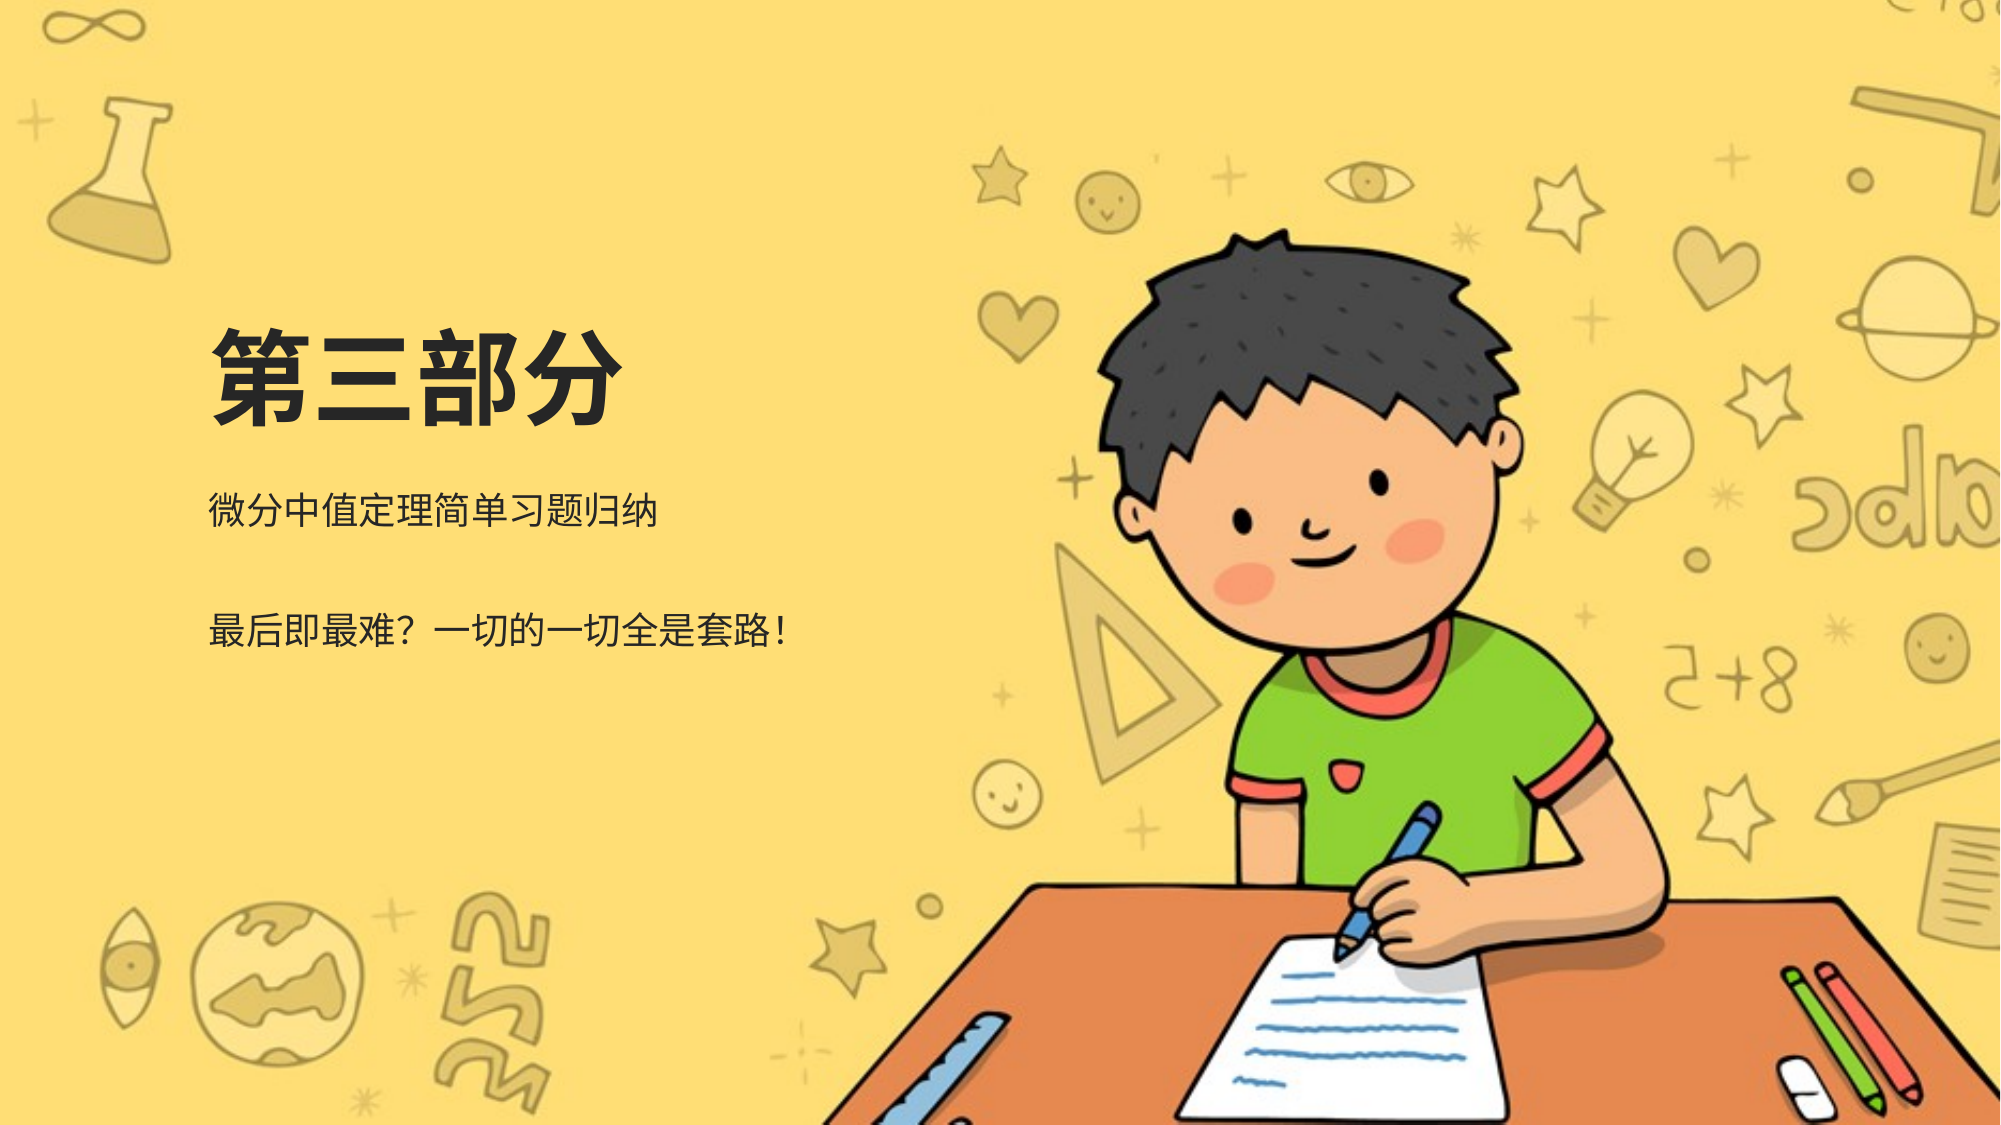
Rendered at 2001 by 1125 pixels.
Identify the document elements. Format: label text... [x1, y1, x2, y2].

picture [0, 0, 2001, 1125]
list 最后即最难？一切的一切全是套路！ [193, 585, 984, 662]
list 微分中值定理简单习题归纳 [193, 466, 755, 571]
title 第三部分 [193, 304, 755, 447]
